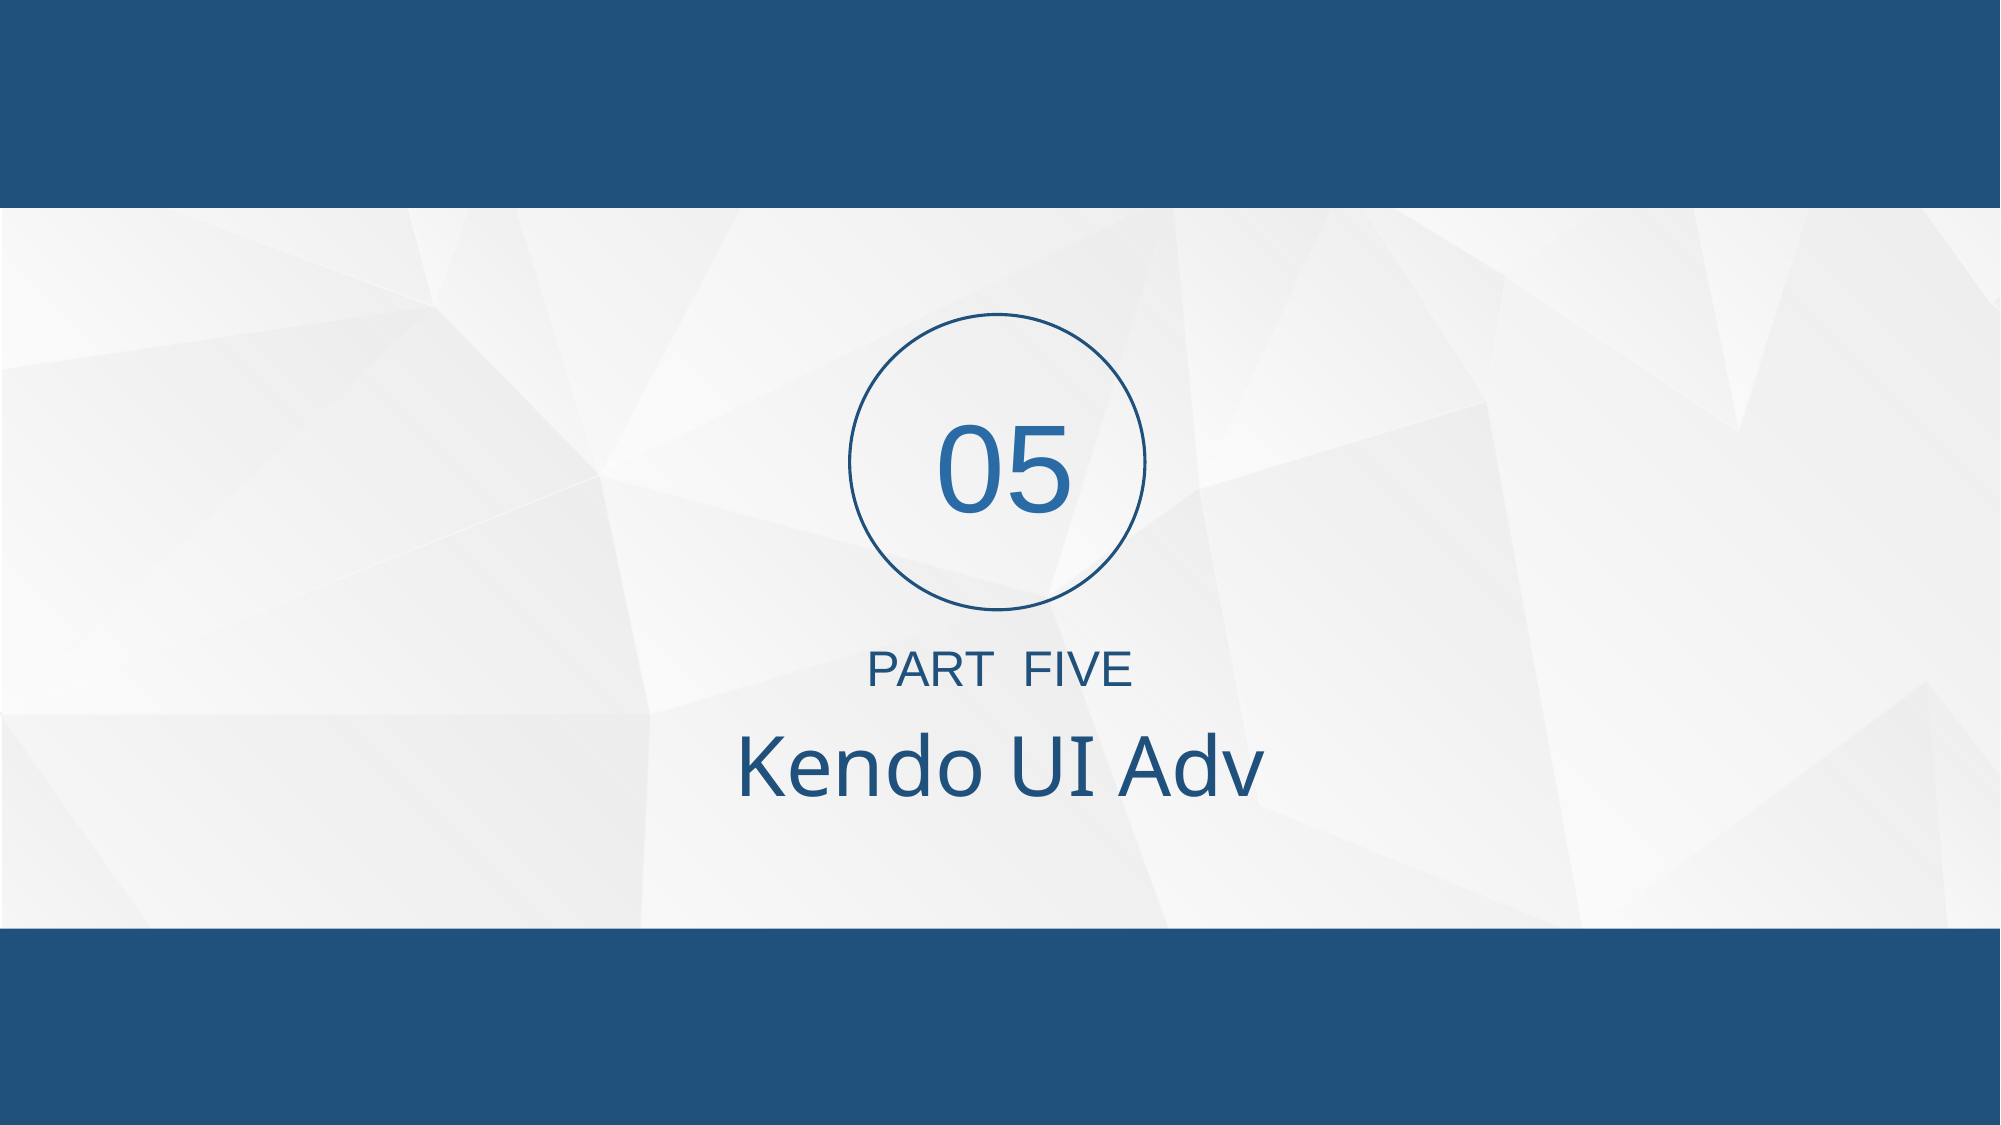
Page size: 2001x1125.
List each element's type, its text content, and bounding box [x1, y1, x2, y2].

list 05 [920, 397, 1092, 563]
list PART FIVE [820, 635, 1180, 717]
picture [0, 0, 2001, 1125]
list Kendo UI Adv [480, 717, 1520, 799]
